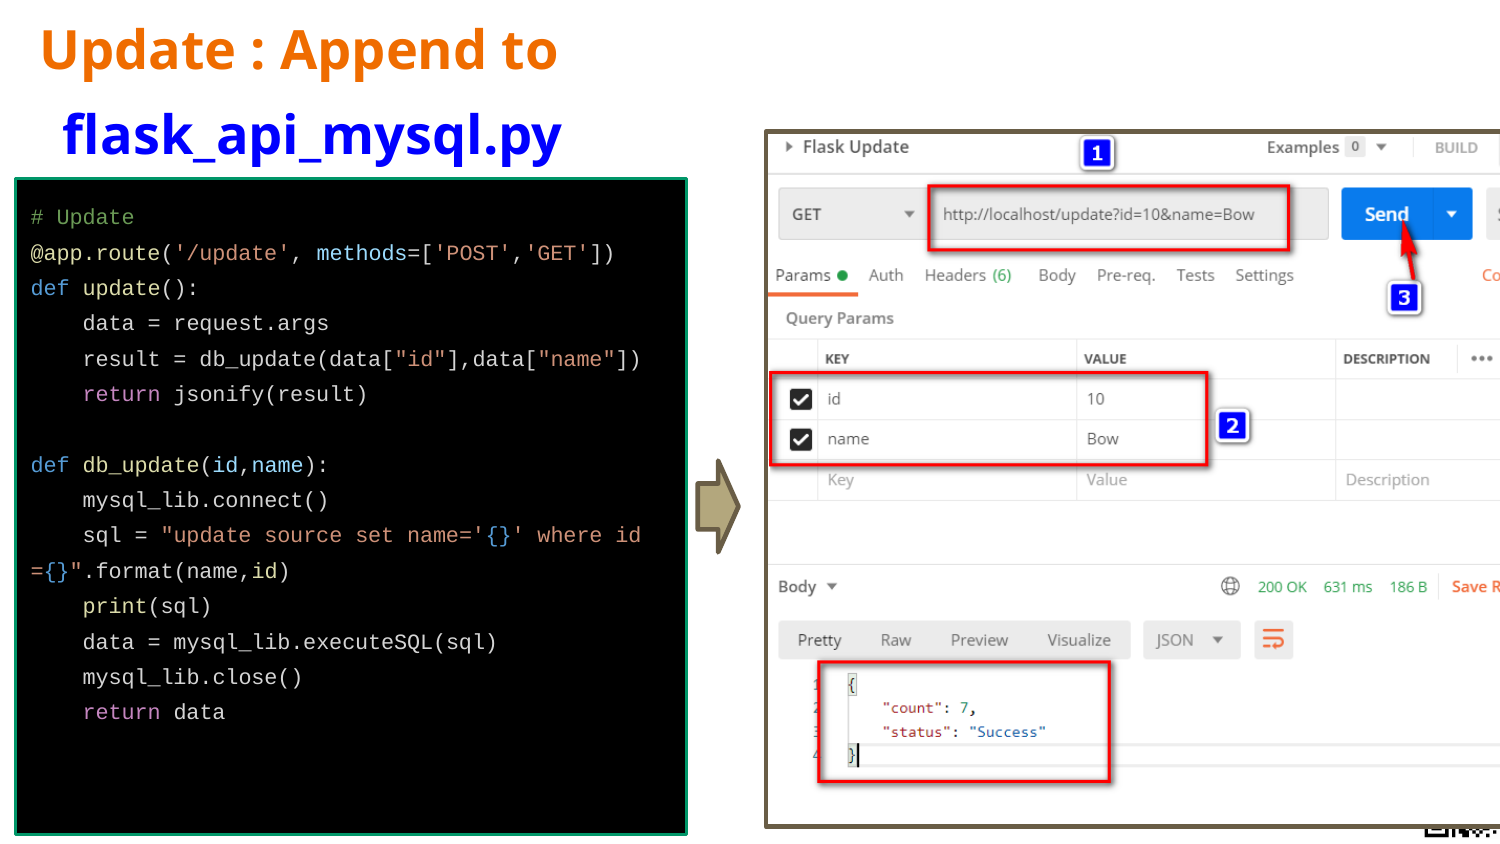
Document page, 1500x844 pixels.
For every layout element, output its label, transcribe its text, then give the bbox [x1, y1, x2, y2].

text_box flask_api_mysql.py [47, 85, 636, 204]
picture [1421, 829, 1500, 839]
title Update : Append to [24, 0, 915, 86]
text_box [697, 460, 739, 553]
picture [768, 133, 1500, 825]
text_box # Update @app.route('/update', methods=['POST','GET']) def update(): data = request.args result = db_update(data["id"],data["name"]) return jsonify(result) def db_update(id,name): mysql_lib.connect() sql = "update source set name='{}' where id ={}".format(name,id) print(sql) data = mysql_lib.executeSQL(sql) mysql_lib.close() return data [15, 178, 687, 835]
